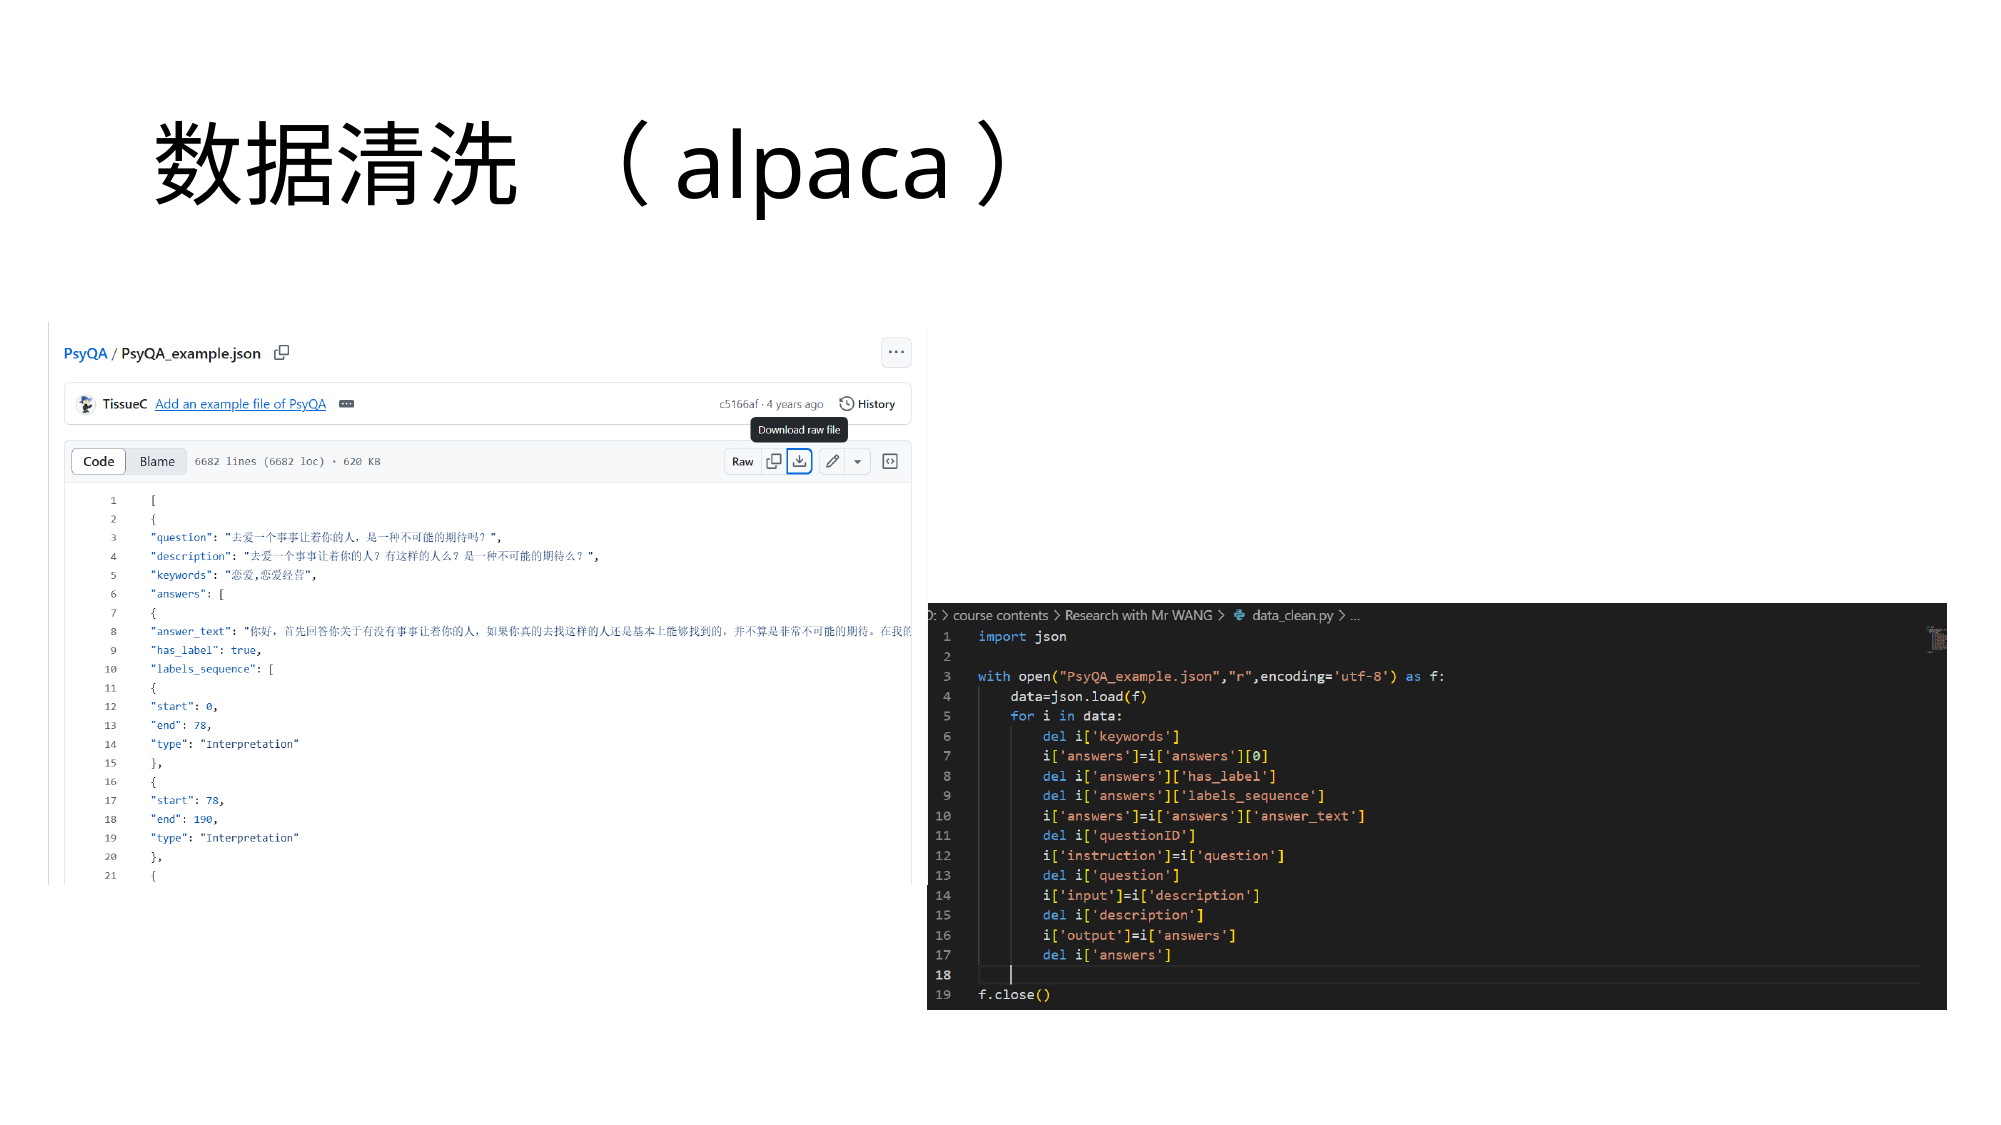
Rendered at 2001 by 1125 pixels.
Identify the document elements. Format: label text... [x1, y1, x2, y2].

title 数据清洗 （alpaca） [137, 59, 1863, 278]
picture [47, 321, 928, 886]
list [926, 602, 1947, 1011]
